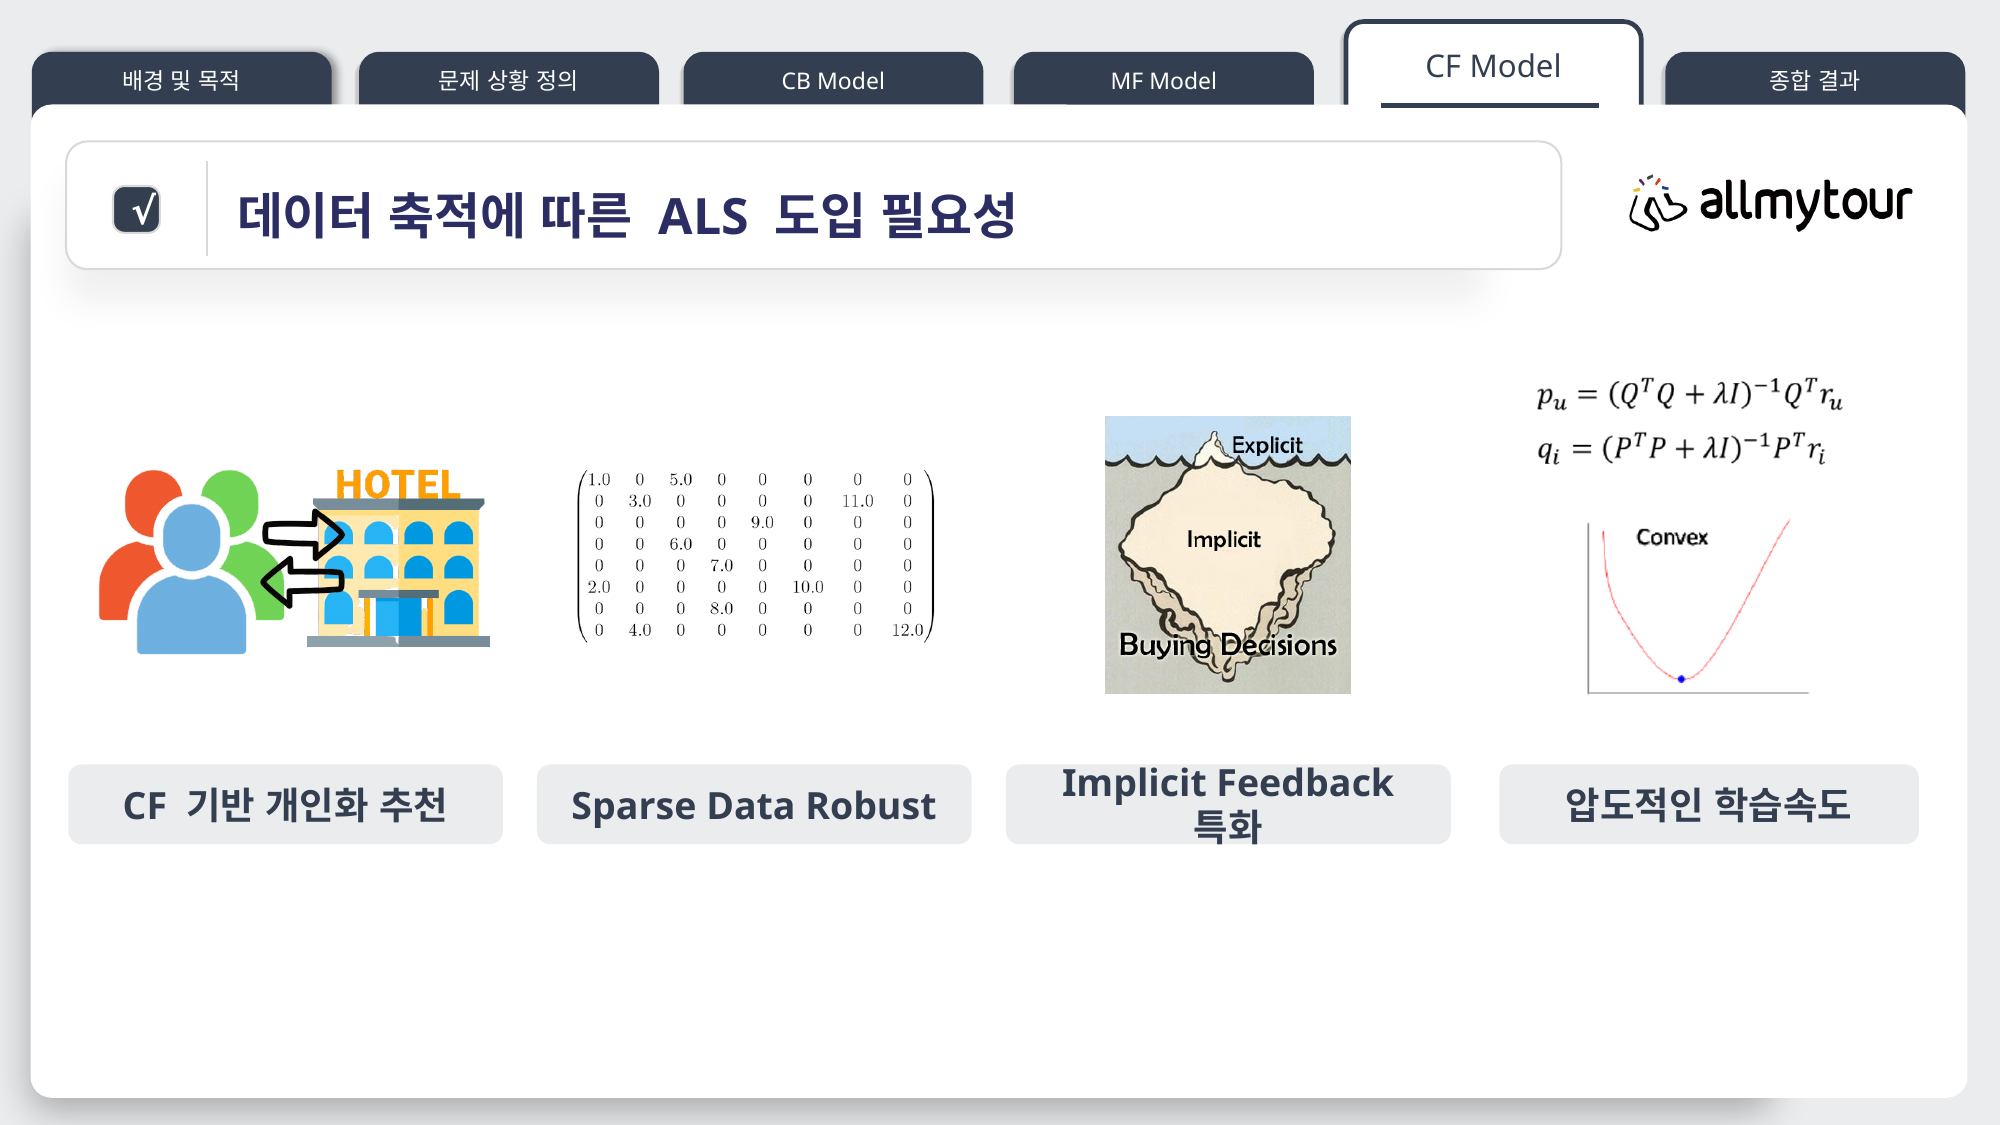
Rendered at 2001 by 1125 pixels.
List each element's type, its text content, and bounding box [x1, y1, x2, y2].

text_box CB Model [684, 53, 983, 103]
text_box 압도적인 학습속도 [1498, 763, 1920, 846]
text_box CF Model [1375, 38, 1612, 92]
picture [1105, 416, 1351, 694]
text_box Implicit Feedback 특화 [1004, 763, 1452, 846]
text_box MF Model [1015, 53, 1313, 103]
picture [1531, 374, 1848, 475]
text_box √ [111, 184, 161, 234]
text_box 배경 및 목적 [33, 53, 331, 112]
text_box CF 기반 개인화 추천 [67, 763, 504, 846]
text_box 문제 상황 정의 [360, 53, 658, 103]
picture [575, 464, 936, 647]
text_box [1344, 20, 1643, 103]
text_box 데이터 축적에 따른 ALS 도입 필요성 [64, 140, 1563, 271]
text_box 종합 결과 [1666, 53, 1964, 111]
picture [1574, 499, 1820, 710]
picture [1591, 174, 1947, 245]
text_box Sparse Data Robust [535, 763, 973, 846]
picture [86, 457, 490, 667]
text_box [29, 103, 1969, 1099]
